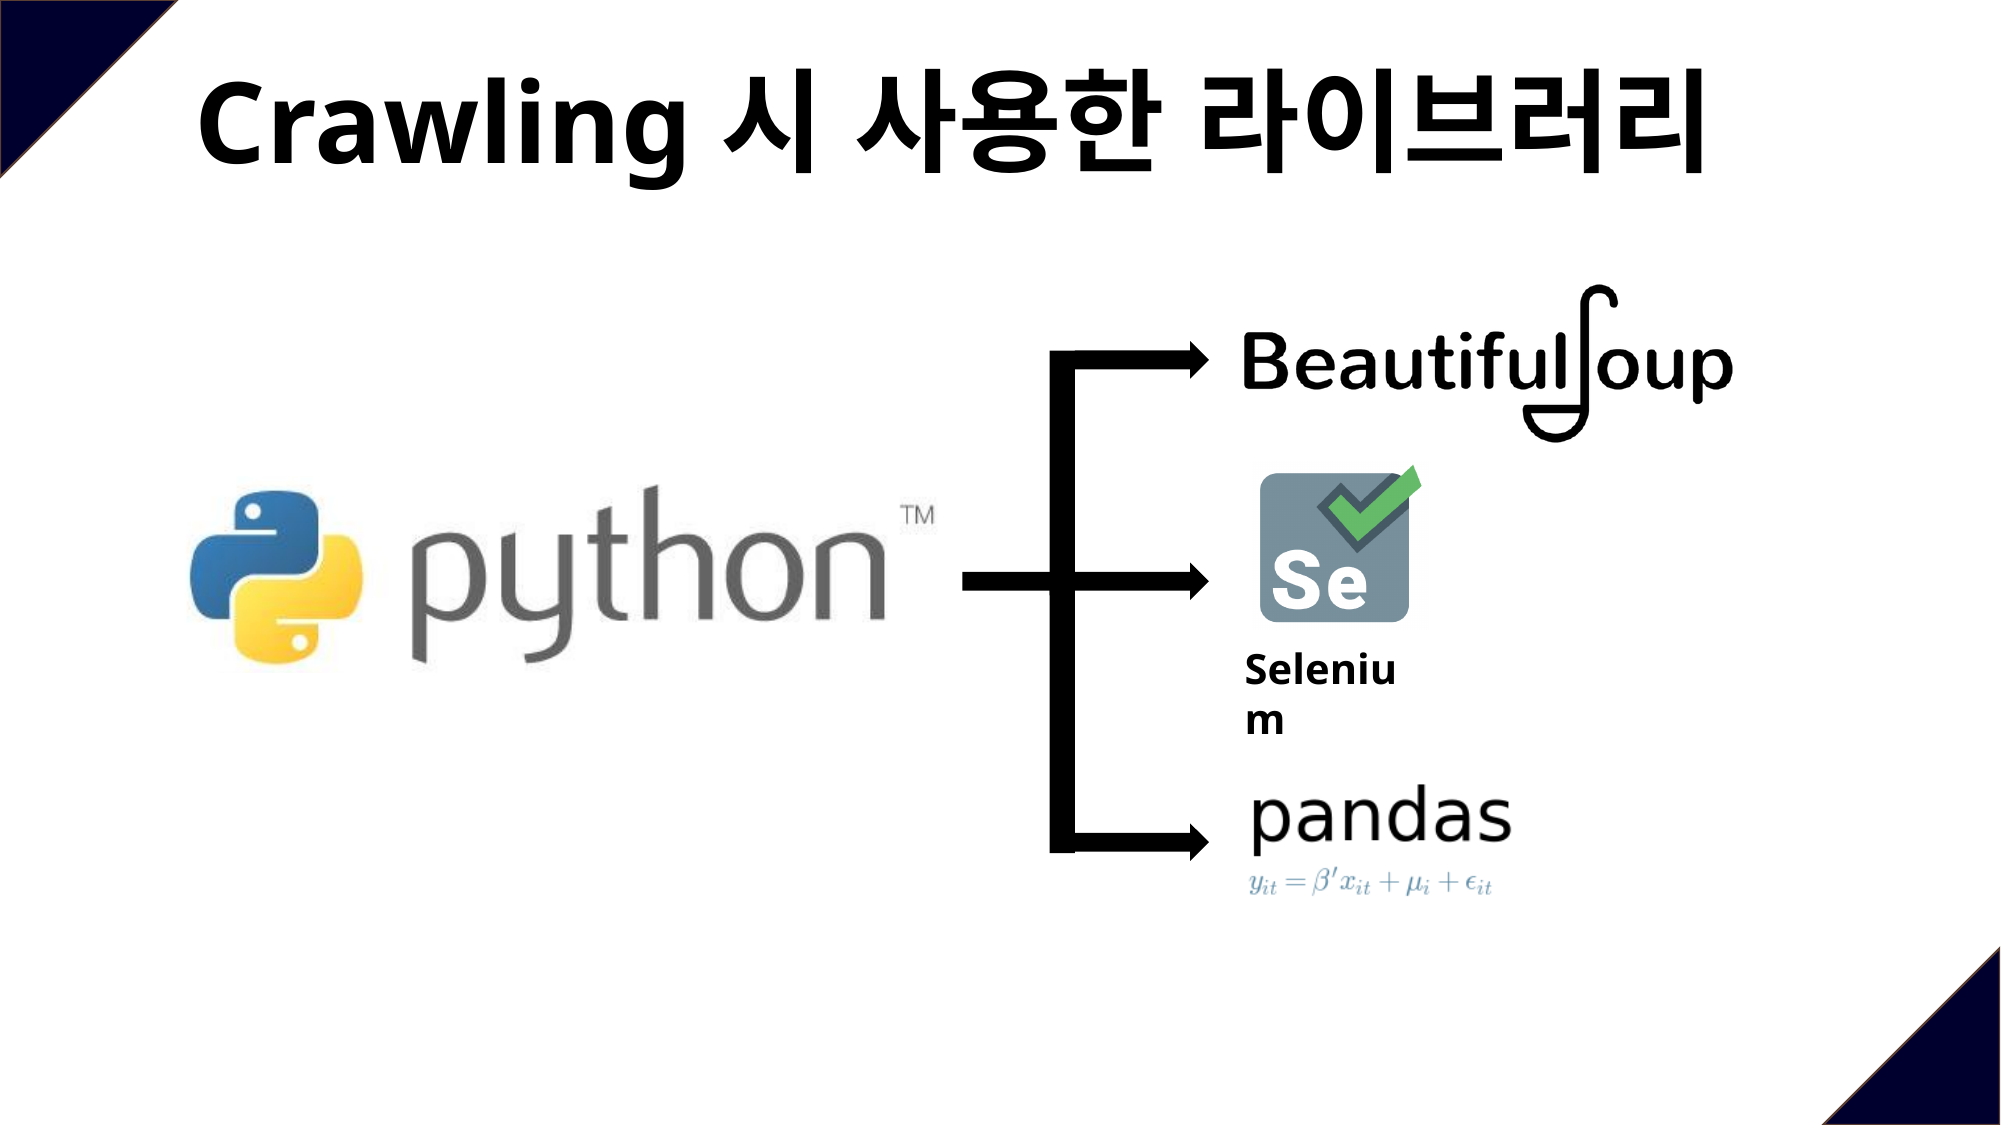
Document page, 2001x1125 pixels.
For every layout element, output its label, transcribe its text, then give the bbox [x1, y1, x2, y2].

text_box [961, 570, 1049, 592]
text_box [1229, 461, 1451, 702]
text_box [1076, 560, 1211, 603]
text_box Crawling시 사용한 라이브러리 [179, 43, 1742, 193]
text_box [1049, 580, 1076, 854]
text_box [1073, 338, 1211, 382]
picture [1208, 758, 1532, 924]
text_box [1073, 820, 1208, 864]
picture [1234, 276, 1742, 452]
text_box [1049, 350, 1076, 580]
picture [179, 476, 946, 673]
